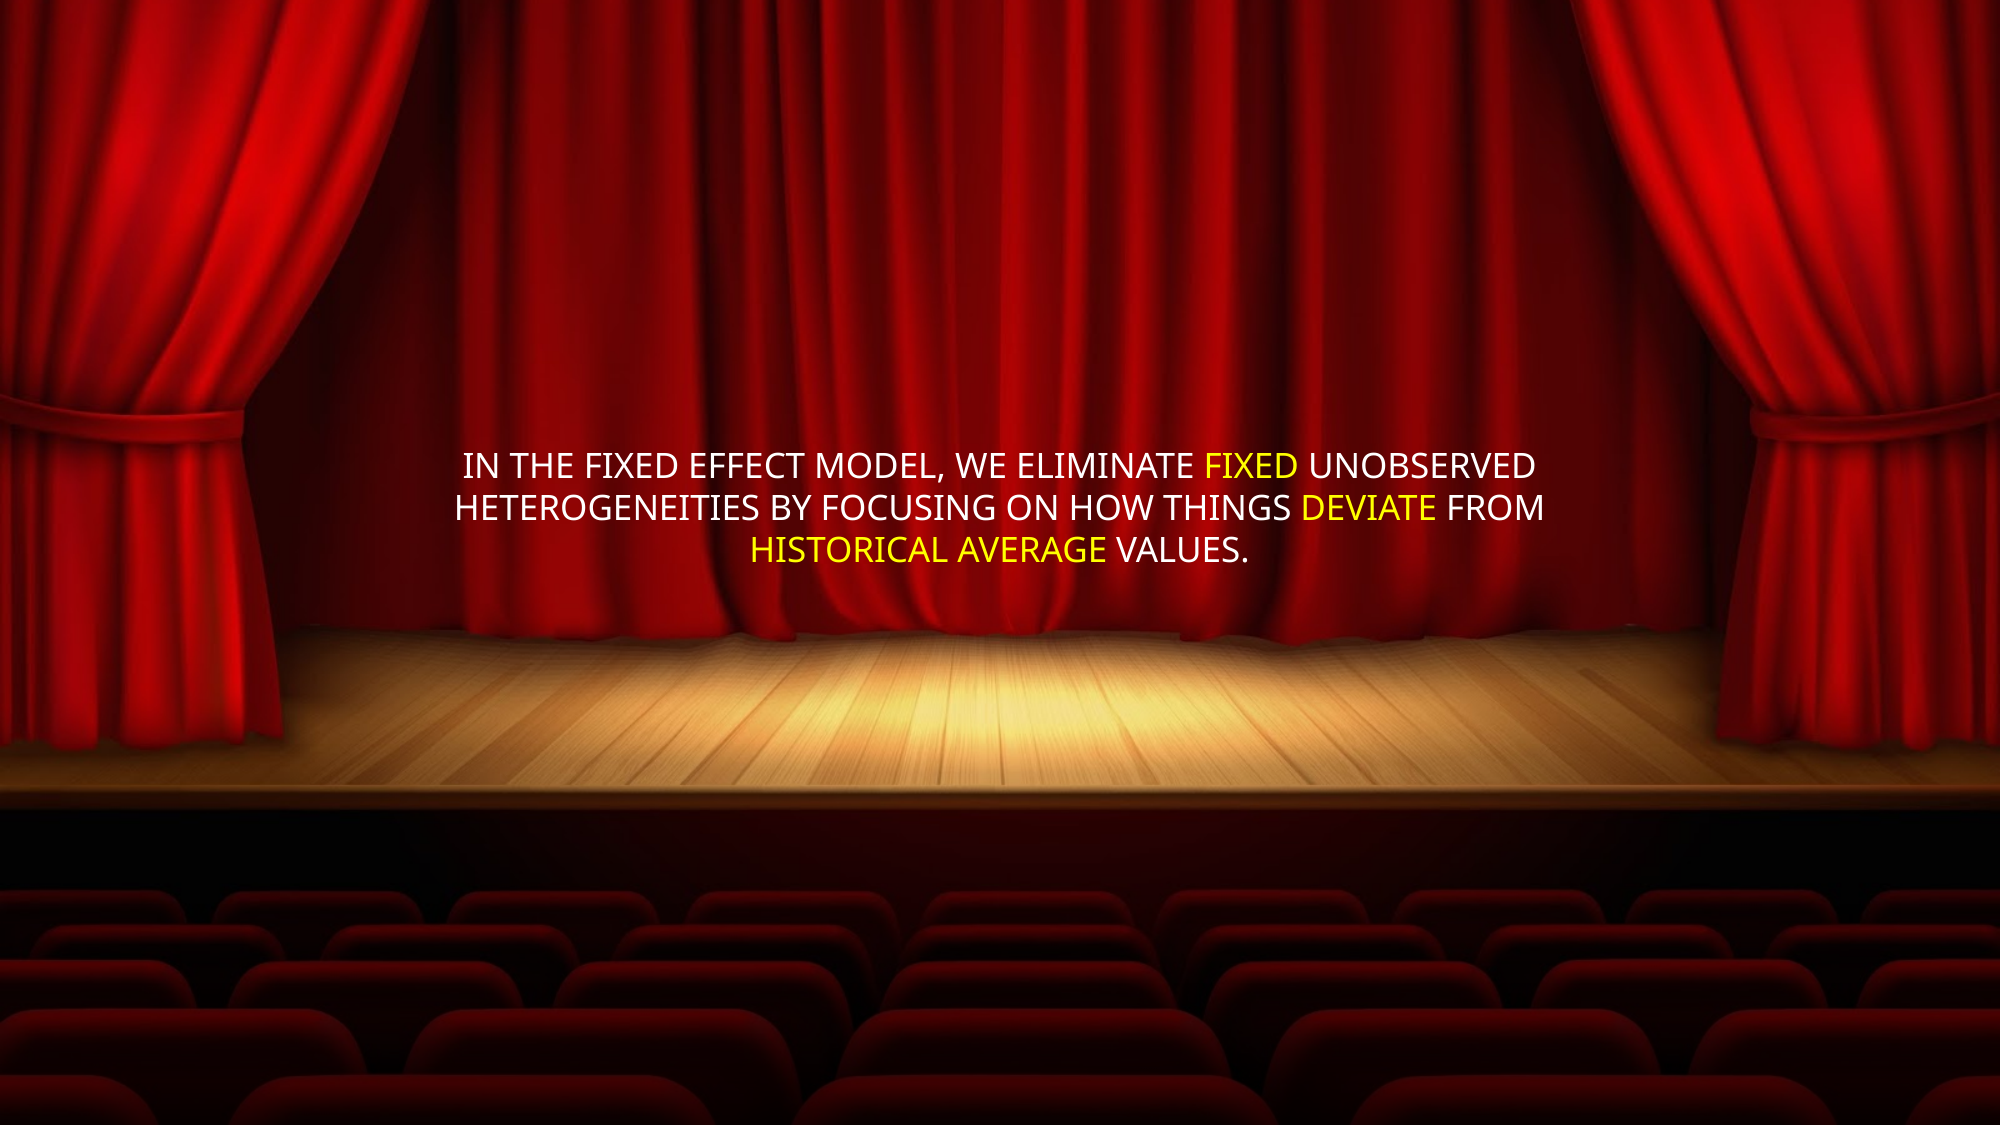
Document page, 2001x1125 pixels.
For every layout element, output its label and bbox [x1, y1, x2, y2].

list [0, 0, 2000, 1125]
